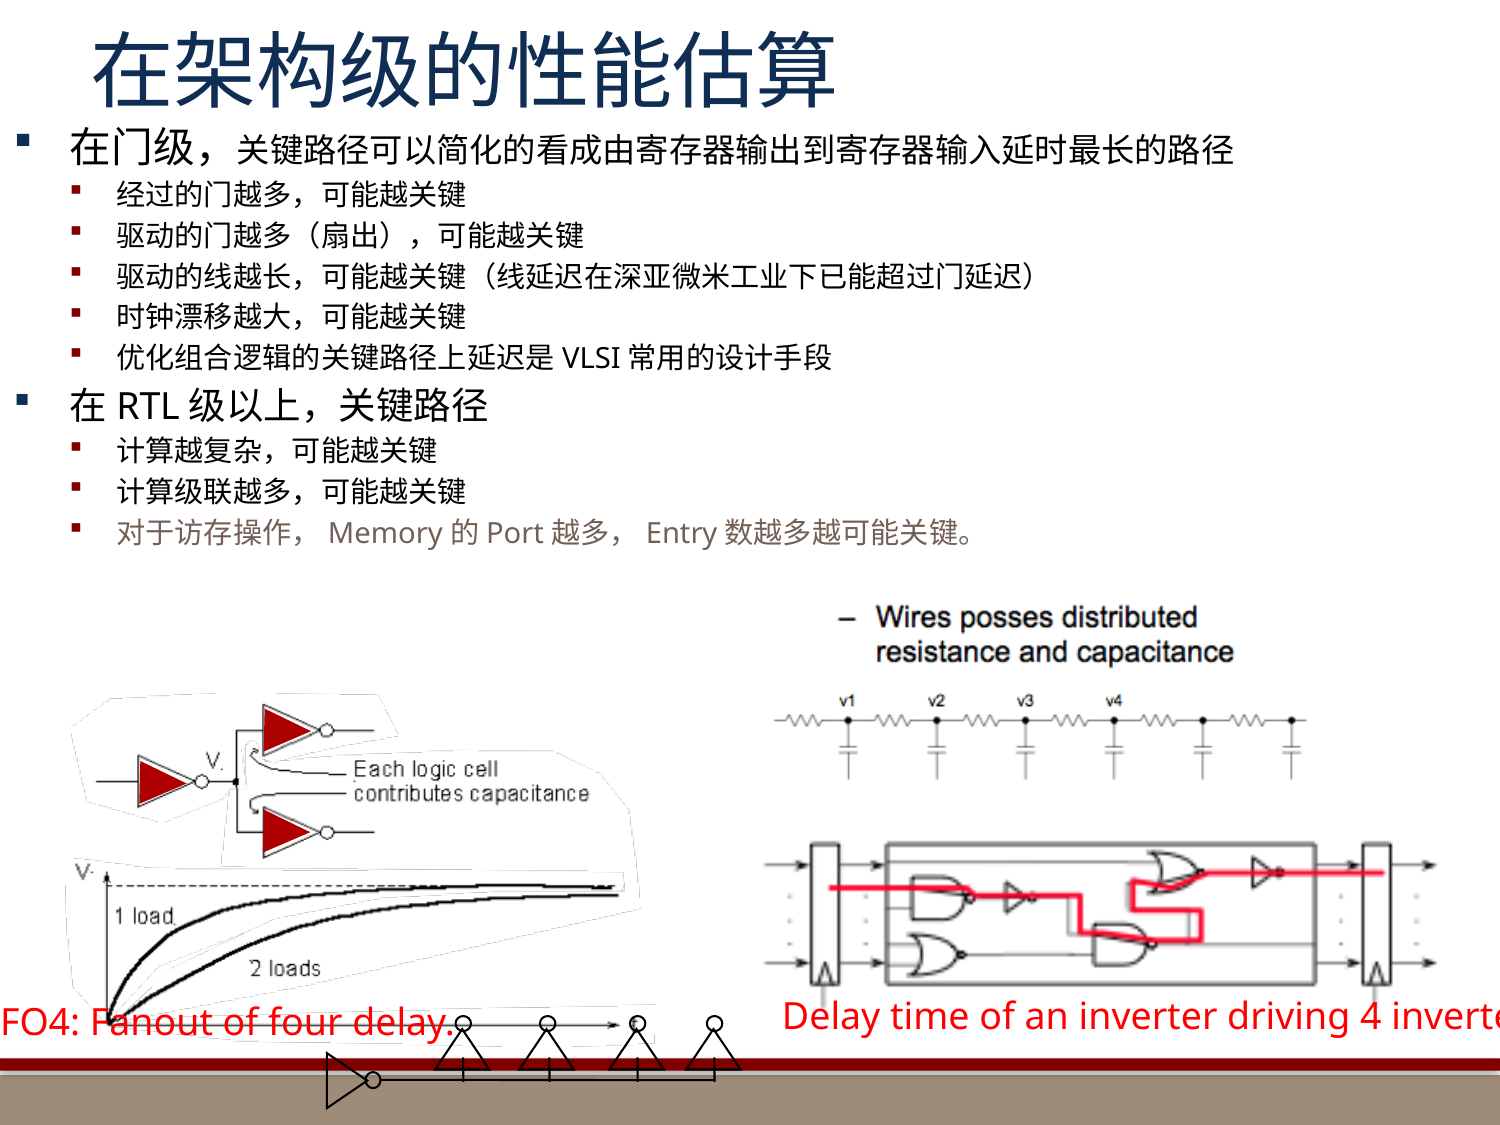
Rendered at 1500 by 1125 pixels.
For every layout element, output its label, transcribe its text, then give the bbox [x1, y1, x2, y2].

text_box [64, 692, 656, 989]
list 在门级，关键路径可以简化的看成由寄存器输出到寄存器输入延时最长的路径 经过的门越多，可能越关键 驱动的门越多（扇出），可能越关键 驱动的线越长，可能越关键（线延迟在深亚微米工业下已能超过门延迟） 时钟漂移越大，可能越关键 优化组合逻辑的关键路径上延迟是VLSI常用的设计手段 在RTL级以上，关键路径 计算越复杂，可能越关键 计算级联越多，可能越关键 对于访存操作，Memory的Port越多，Entry数越多越可能关键。 [0, 113, 1500, 990]
title 在架构级的性能估算 [74, 0, 1426, 113]
picture [749, 833, 1459, 991]
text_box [0, 991, 1500, 1125]
picture [761, 598, 1318, 800]
